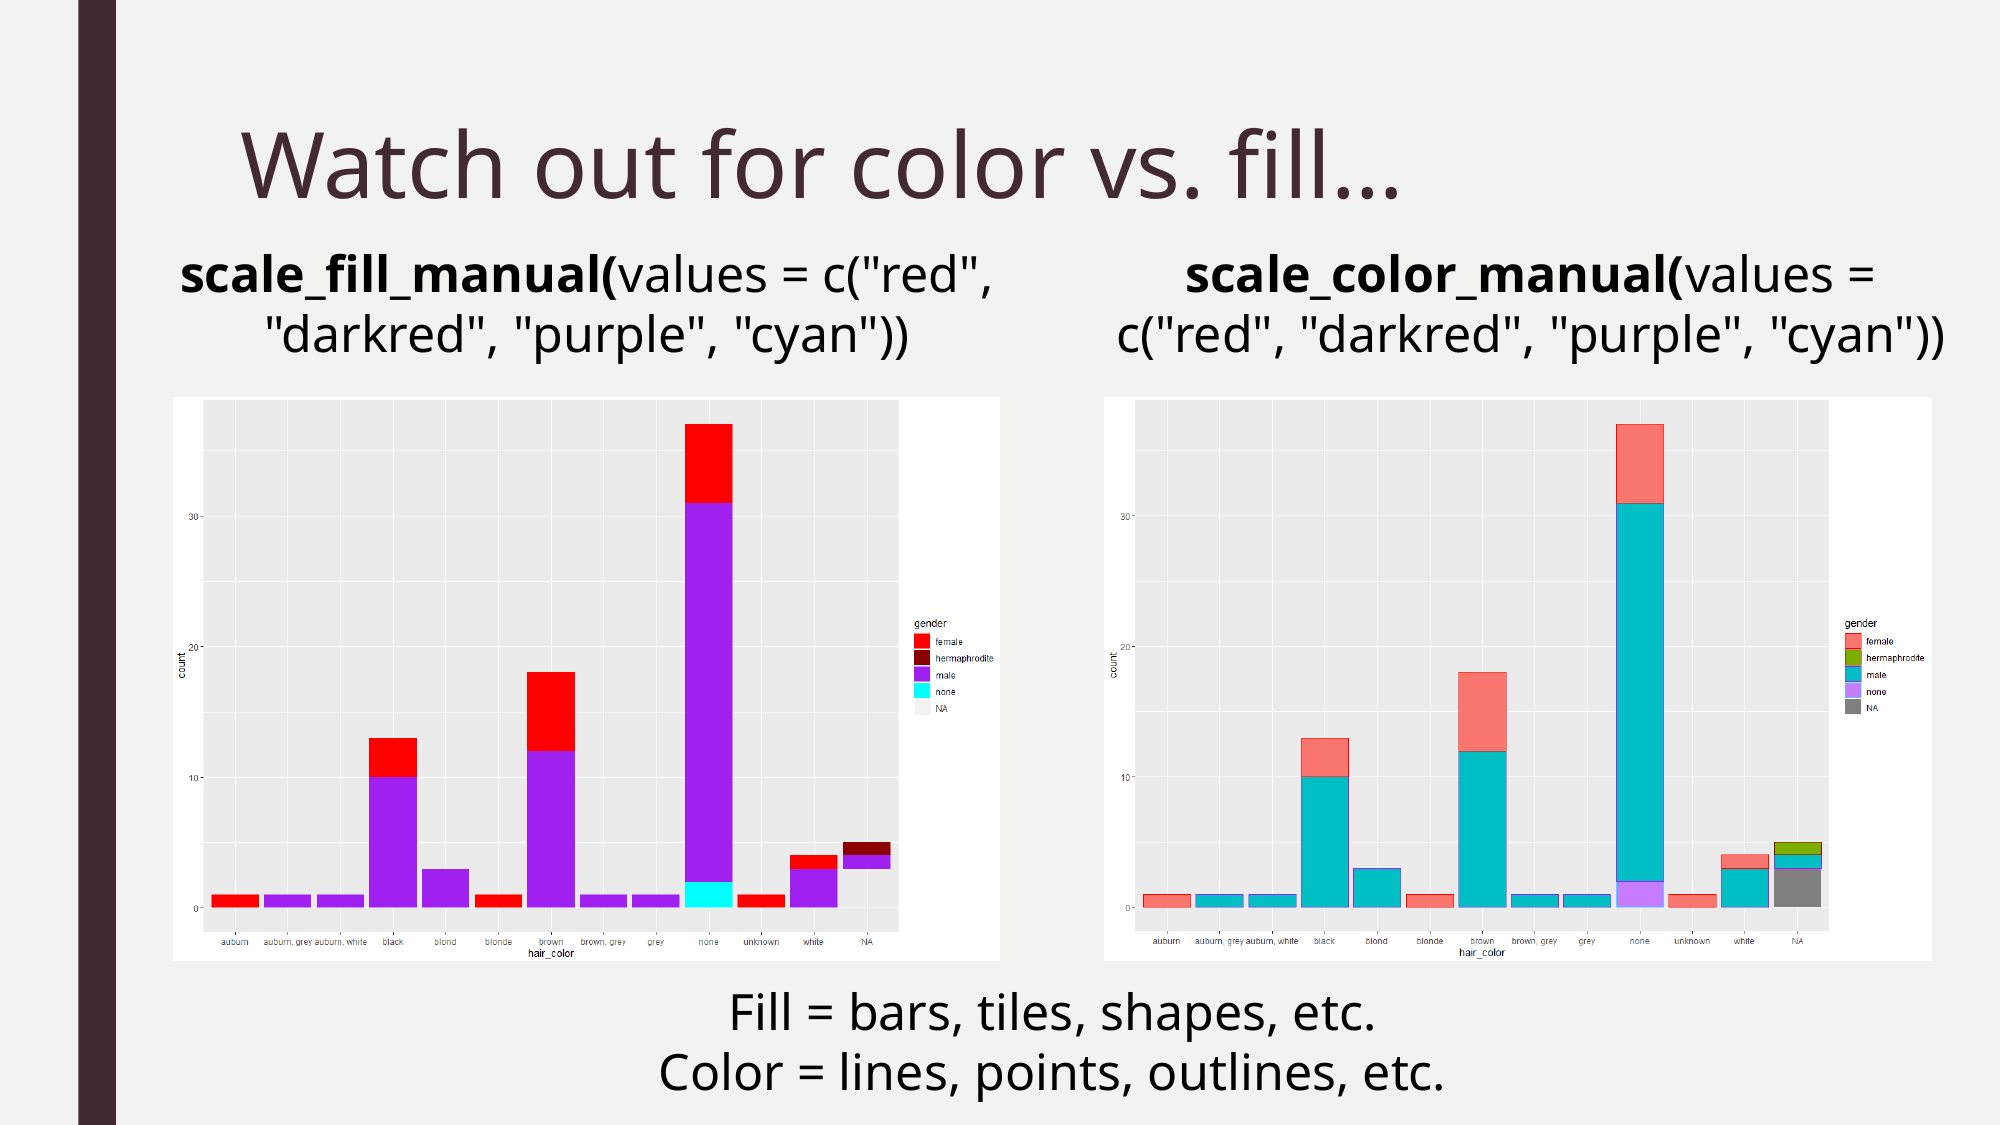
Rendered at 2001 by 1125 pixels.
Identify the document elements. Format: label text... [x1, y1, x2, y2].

title Watch out for color vs. fill… [225, 112, 1898, 357]
text_box scale_fill_manual(values = c("red", "darkred", "purple", "cyan")) [141, 234, 1032, 370]
picture [173, 396, 1000, 961]
text_box Fill = bars, tiles, shapes, etc. Color = lines, points, outlines, etc. [173, 972, 1932, 1108]
picture [1104, 396, 1932, 961]
text_box scale_color_manual(values = c("red", "darkred", "purple", "cyan")) [1085, 234, 1976, 370]
